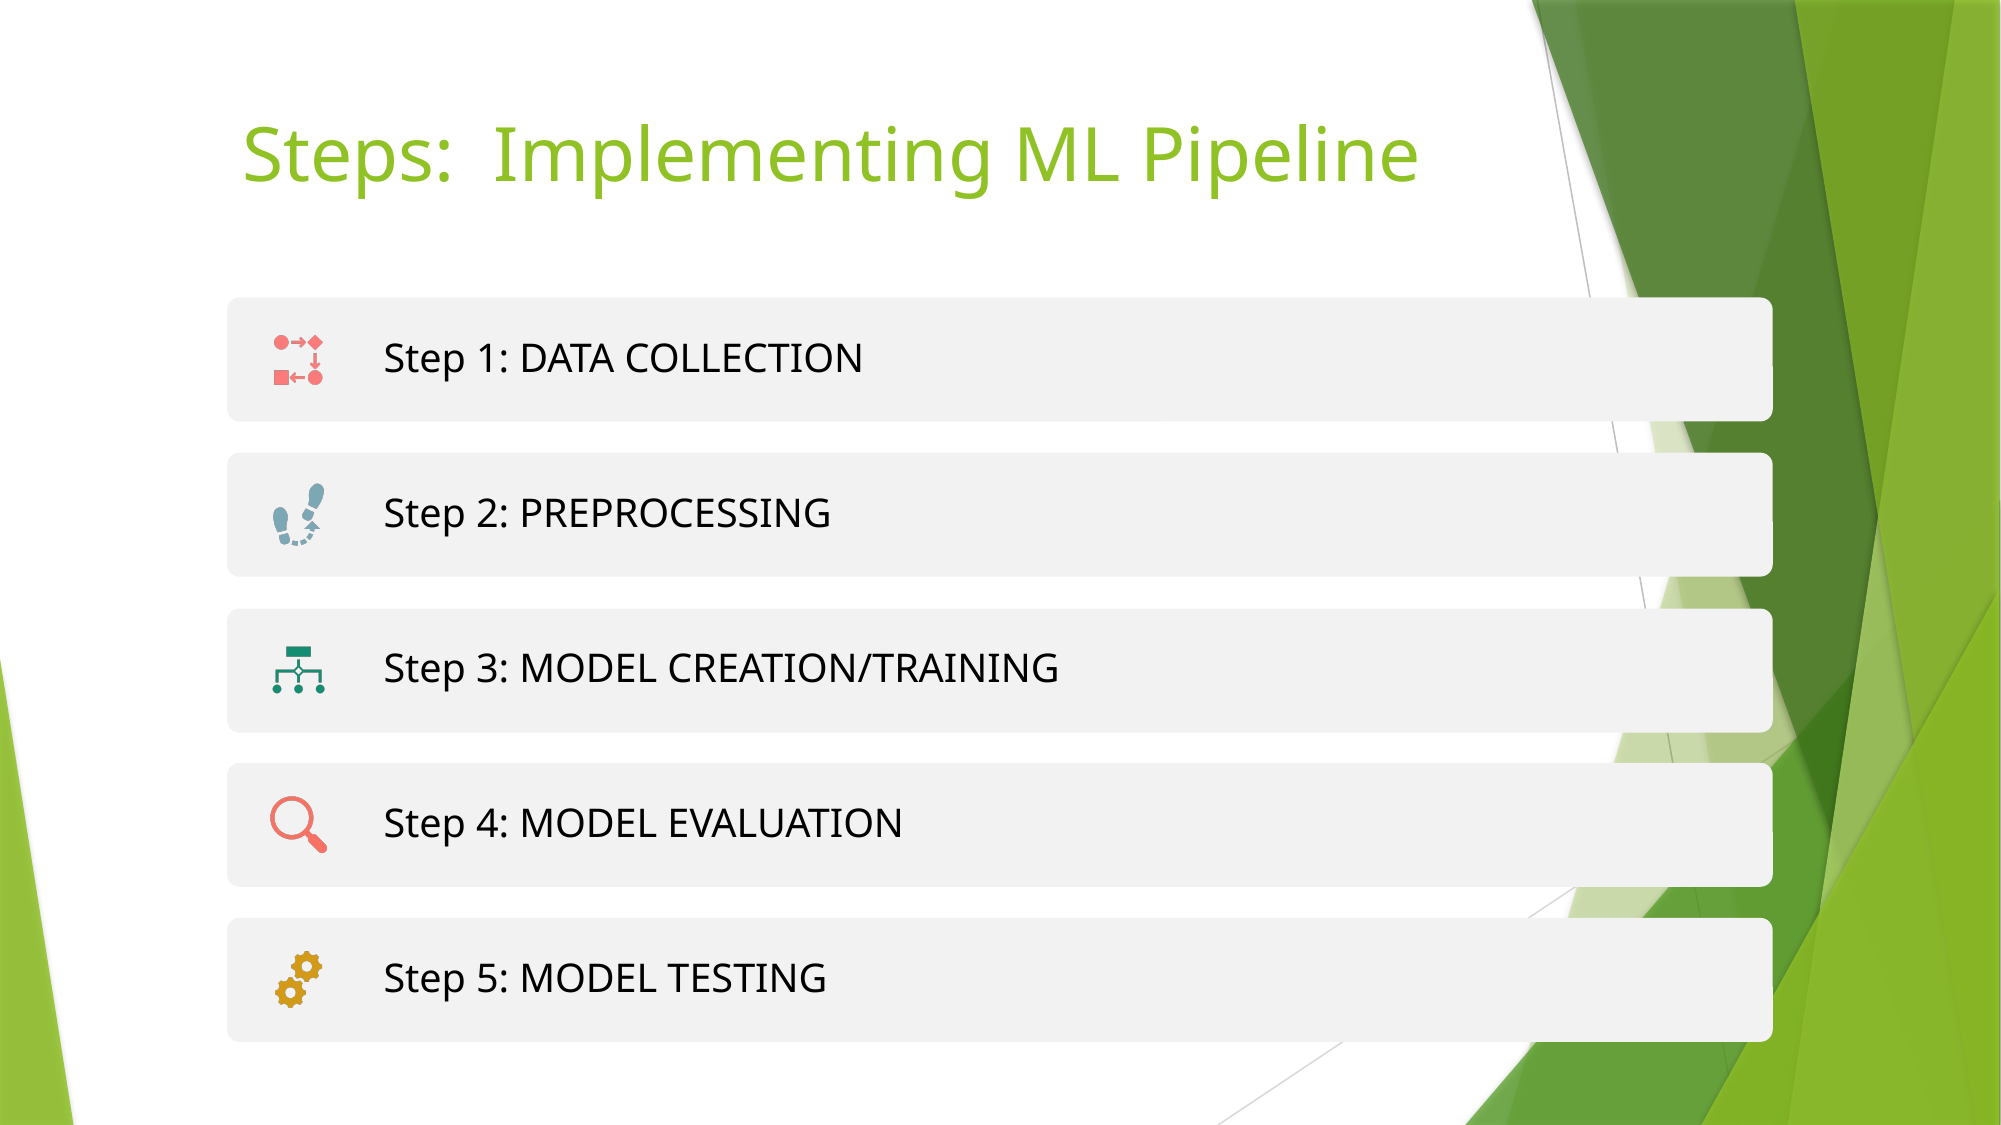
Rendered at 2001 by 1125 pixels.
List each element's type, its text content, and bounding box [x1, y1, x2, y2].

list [226, 296, 1774, 1043]
title Steps: Implementing ML Pipeline [227, 98, 1752, 219]
